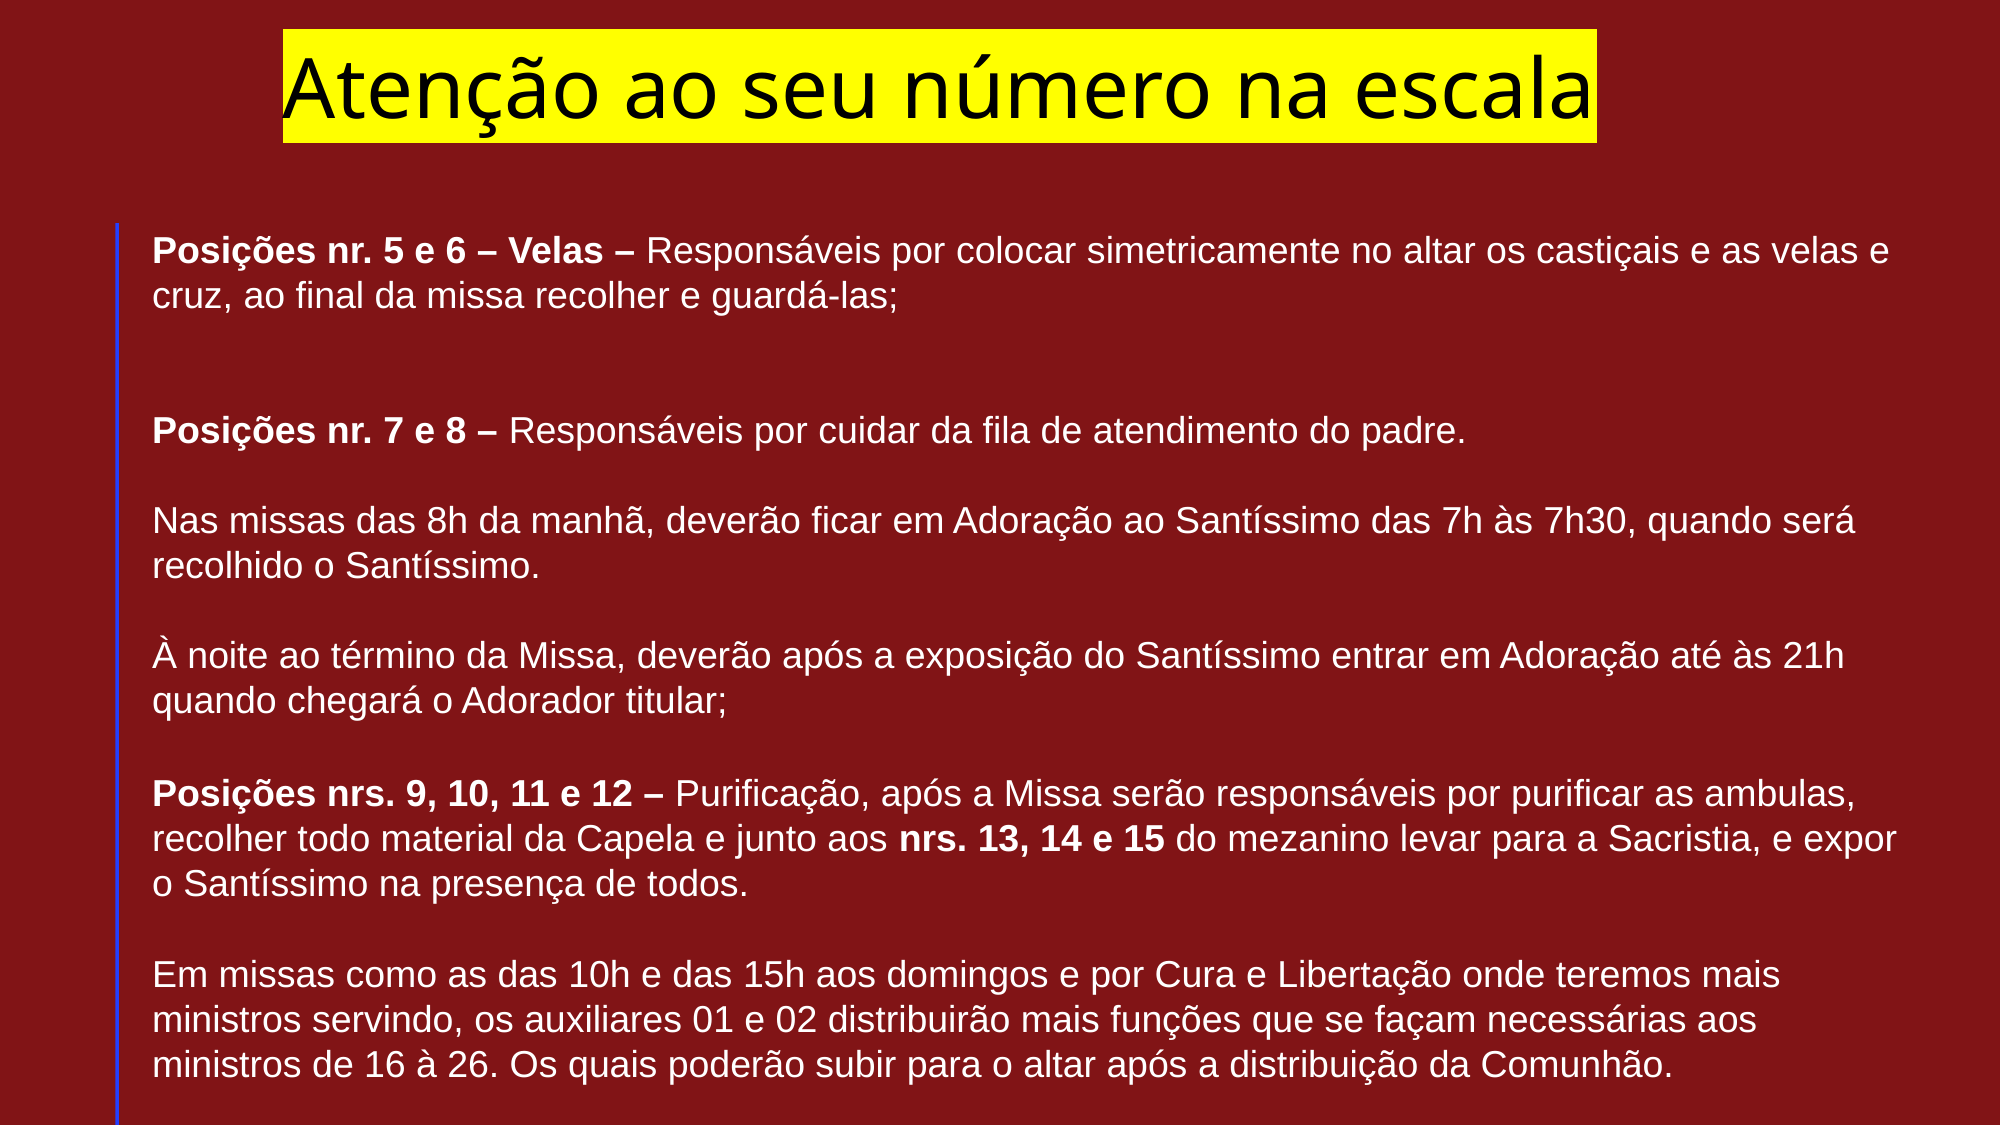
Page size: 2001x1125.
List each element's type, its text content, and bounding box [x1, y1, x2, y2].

text_box Posições nrs. 9, 10, 11 e 12 – Purificação, após a Missa serão responsáveis por purificar as ambulas, recolher todo material da Capela e junto aos nrs. 13, 14 e 15 do mezanino levar para a Sacristia, e expor o Santíssimo na presença de todos. [137, 761, 1923, 912]
text_box Em missas como as das 10h e das 15h aos domingos e por Cura e Libertação onde teremos mais ministros servindo, os auxiliares 01 e 02 distribuirão mais funções que se façam necessárias aos ministros de 16 à 26. Os quais poderão subir para o altar após a distribuição da Comunhão. [137, 942, 1923, 1092]
title Atenção ao seu número na escala [137, 22, 1863, 143]
text_box Posições nr. 5 e 6 – Velas – Responsáveis por colocar simetricamente no altar os castiçais e as velas e cruz, ao final da missa recolher e guardá-las; Posições nr. 7 e 8 – Responsáveis por cuidar da fila de atendimento do padre. Nas missas das 8h da manhã, deverão ficar em Adoração ao Santíssimo das 7h às 7h30, quando será recolhido o Santíssimo. À noite ao término da Missa, deverão após a exposição do Santíssimo entrar em Adoração até às 21h quando chegará o Adorador titular; [137, 218, 1969, 728]
